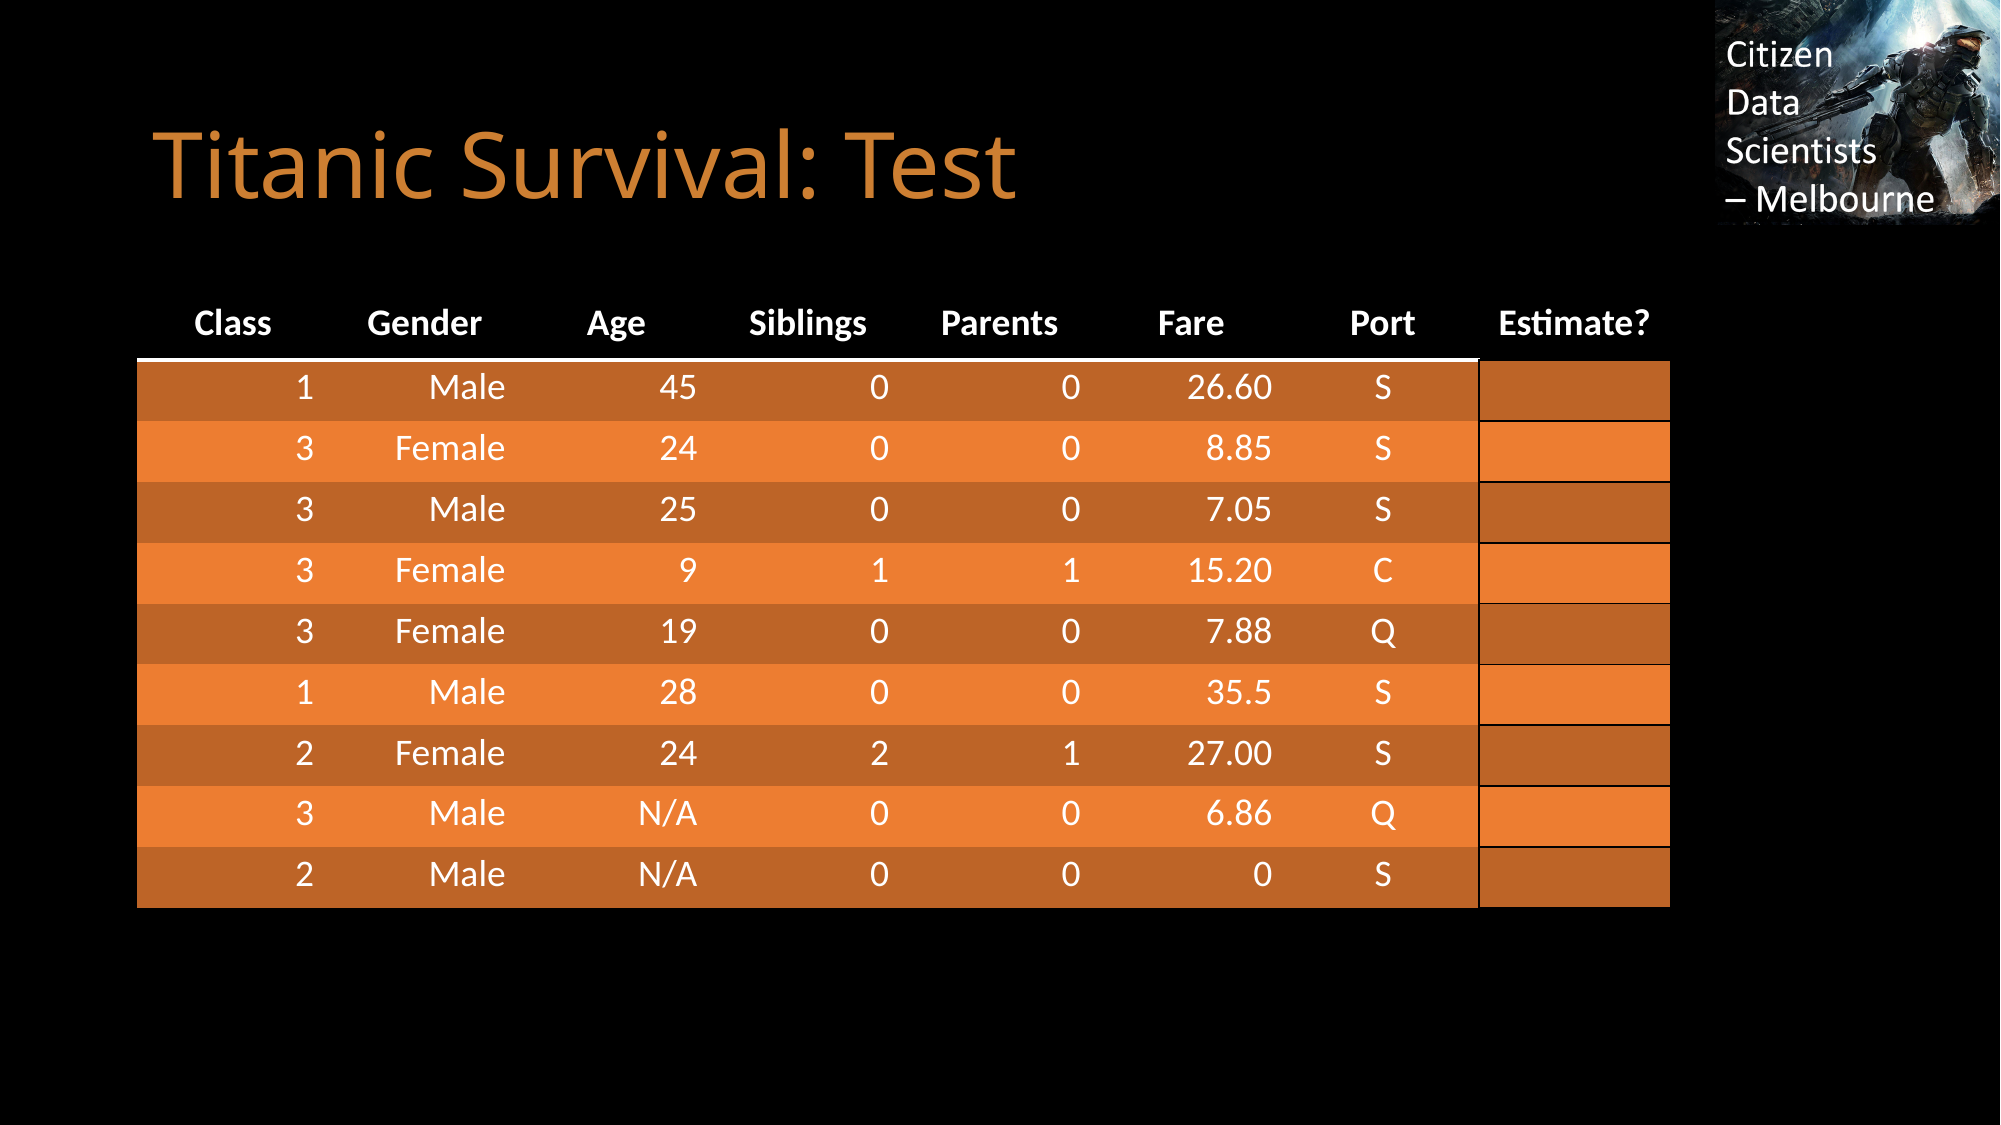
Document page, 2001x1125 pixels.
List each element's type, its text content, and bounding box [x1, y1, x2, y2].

table_cell 27.00 [1096, 725, 1287, 786]
table_cell 24 [521, 421, 712, 482]
table_header Gender [329, 299, 521, 358]
table_cell 45 [521, 362, 712, 421]
table_cell 0 [904, 482, 1096, 543]
table_cell 6.86 [1096, 786, 1287, 847]
table_cell 2 [712, 725, 904, 786]
table_cell Female [329, 604, 521, 664]
title Titanic Survival: Test [137, 59, 1863, 278]
table_header Port [1287, 299, 1479, 358]
table_cell 0 [712, 421, 904, 482]
table_cell 1 [904, 543, 1096, 604]
table_cell [1480, 604, 1670, 664]
table_cell 0 [904, 664, 1096, 725]
table_cell S [1287, 482, 1478, 543]
table_cell Q [1287, 786, 1478, 847]
table_cell 0 [904, 847, 1096, 908]
table_cell C [1287, 543, 1478, 604]
table_cell 24 [521, 725, 712, 786]
table_cell 2 [137, 725, 329, 786]
table_cell Female [329, 421, 521, 482]
table_cell 35.5 [1096, 664, 1287, 725]
table_cell Male [329, 786, 521, 847]
table_cell 0 [904, 421, 1096, 482]
table_cell 0 [904, 786, 1096, 847]
table_cell Female [329, 543, 521, 604]
table_cell [1480, 665, 1670, 724]
table_cell [1480, 848, 1670, 907]
table_cell 0 [904, 604, 1096, 664]
table_cell [1480, 787, 1670, 846]
table_cell [1480, 361, 1670, 420]
table_cell S [1287, 725, 1478, 786]
table_cell Q [1287, 604, 1478, 664]
table_cell 3 [137, 786, 329, 847]
table_header Age [521, 299, 712, 358]
table_cell 3 [137, 604, 329, 664]
table_cell 9 [521, 543, 712, 604]
table_cell [1480, 544, 1670, 603]
table_cell 7.05 [1096, 482, 1287, 543]
table_cell 26.60 [1096, 362, 1287, 421]
table_cell 8.85 [1096, 421, 1287, 482]
table_cell 0 [712, 482, 904, 543]
table_header Fare [1096, 299, 1287, 358]
table_cell Male [329, 847, 521, 908]
table_cell 0 [904, 362, 1096, 421]
table_header Estimate? [1479, 299, 1671, 359]
table_cell S [1287, 421, 1478, 482]
table_cell N/A [521, 847, 712, 908]
table_cell 2 [137, 847, 329, 908]
table_cell 0 [712, 362, 904, 421]
table_cell Male [329, 664, 521, 725]
picture [1715, 0, 2000, 225]
table_cell 3 [137, 482, 329, 543]
table_cell 1 [137, 362, 329, 421]
table_cell 15.20 [1096, 543, 1287, 604]
table_cell 7.88 [1096, 604, 1287, 664]
table_cell 3 [137, 543, 329, 604]
table_cell 1 [137, 664, 329, 725]
table_cell 3 [137, 421, 329, 482]
table_cell 0 [712, 786, 904, 847]
table_cell N/A [521, 786, 712, 847]
table_cell 19 [521, 604, 712, 664]
table_cell S [1287, 362, 1478, 421]
table_cell Male [329, 482, 521, 543]
table_cell 0 [712, 847, 904, 908]
table_cell S [1287, 664, 1478, 725]
table_cell 0 [712, 604, 904, 664]
table_cell 25 [521, 482, 712, 543]
table_header Siblings [712, 299, 904, 358]
table_cell 0 [712, 664, 904, 725]
table_cell [1480, 726, 1670, 785]
table_header Parents [904, 299, 1096, 358]
table_cell Male [329, 362, 521, 421]
table_cell Female [329, 725, 521, 786]
table_cell 1 [712, 543, 904, 604]
table_cell 0 [1096, 847, 1287, 908]
table_cell [1480, 422, 1670, 481]
table_header Class [137, 299, 329, 358]
table_cell [1480, 483, 1670, 542]
table_cell 1 [904, 725, 1096, 786]
table_cell 28 [521, 664, 712, 725]
table_cell S [1287, 847, 1478, 908]
